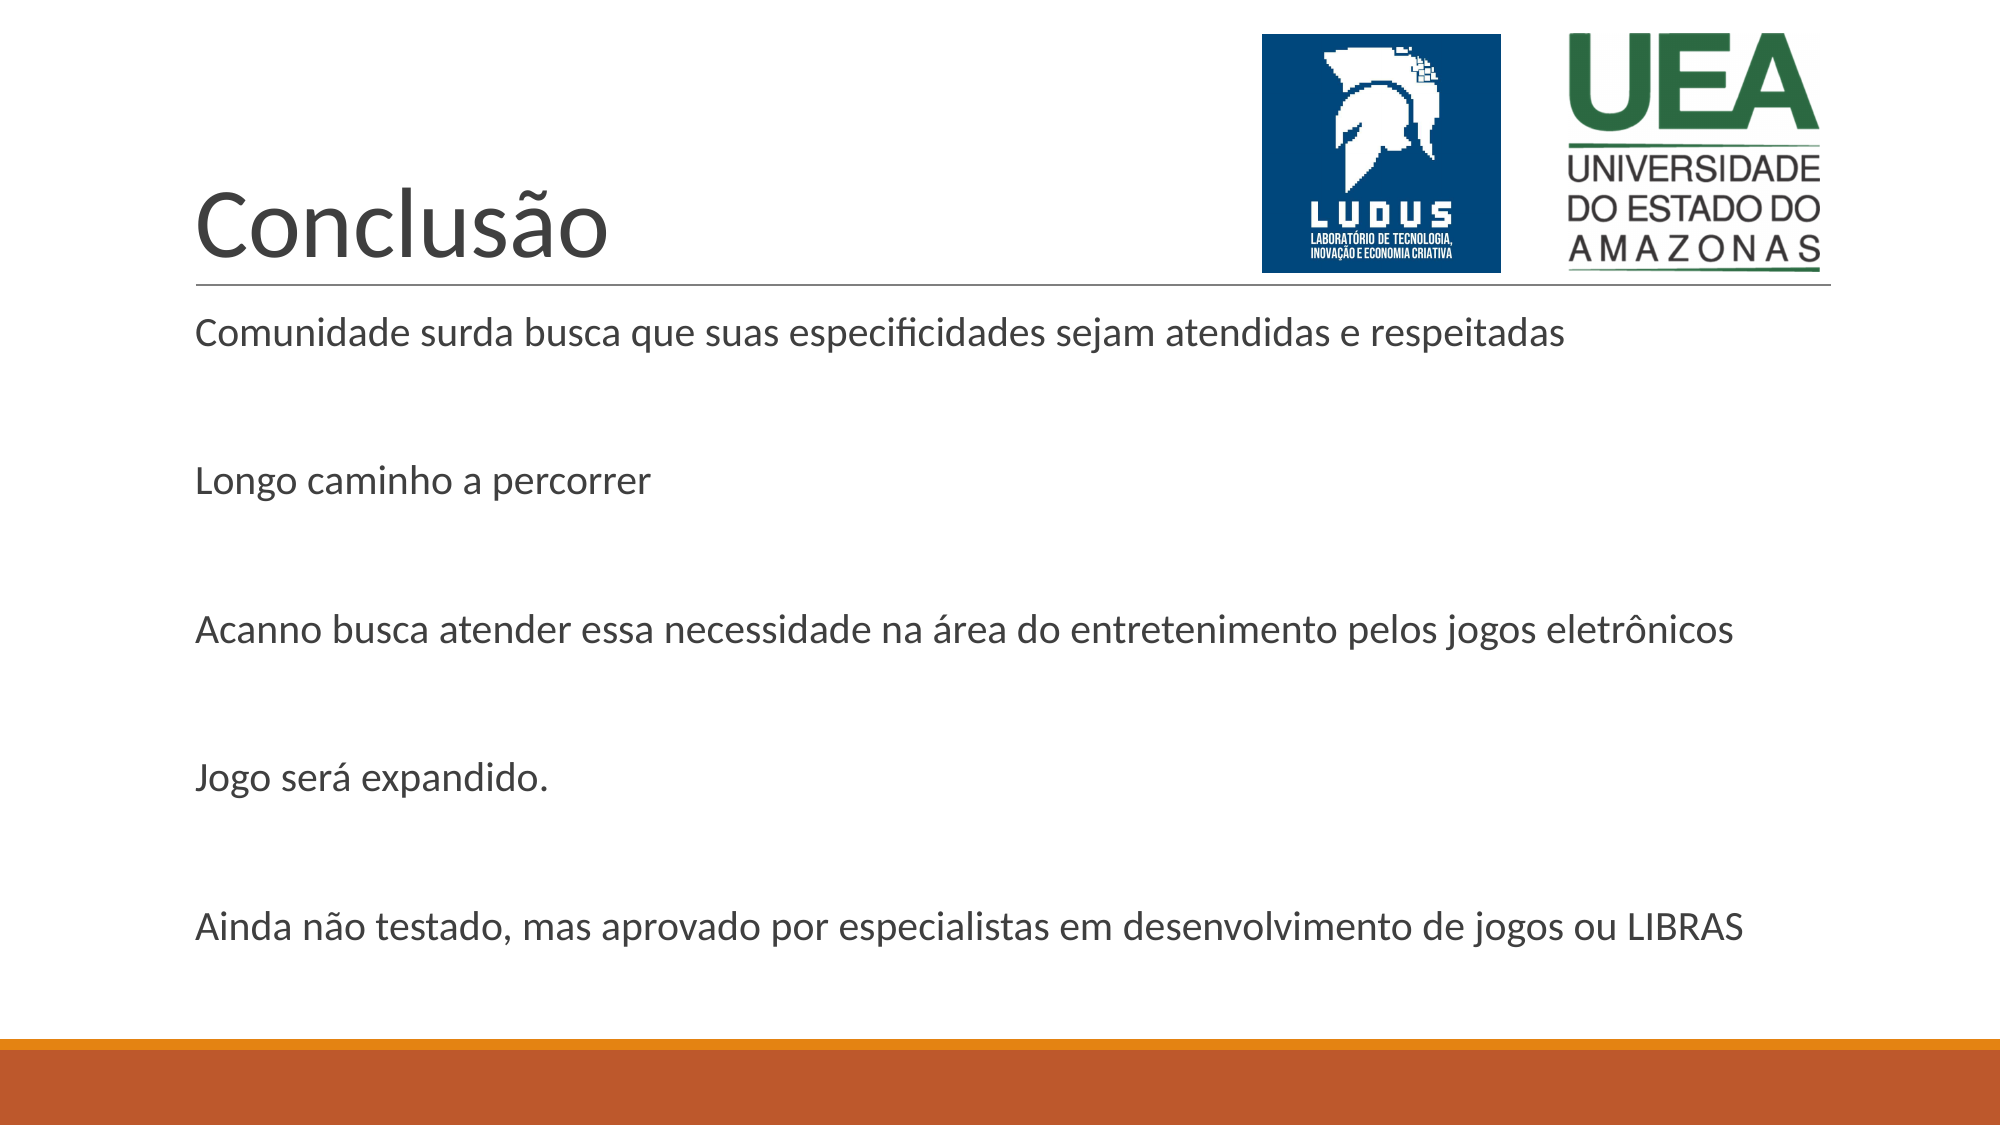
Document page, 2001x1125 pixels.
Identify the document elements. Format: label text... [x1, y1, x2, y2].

picture [1262, 34, 1501, 273]
list Comunidade surda busca que suas especificidades sejam atendidas e respeitadas Longo caminho a percorrer Acanno busca atender essa necessidade na área do entretenimento pelos jogos eletrônicos Jogo será expandido. Ainda não testado, mas aprovado por especialistas em desenvolvimento de jogos ou LIBRAS [180, 302, 1830, 963]
picture [1568, 32, 1821, 272]
title Conclusão [180, 47, 1830, 285]
